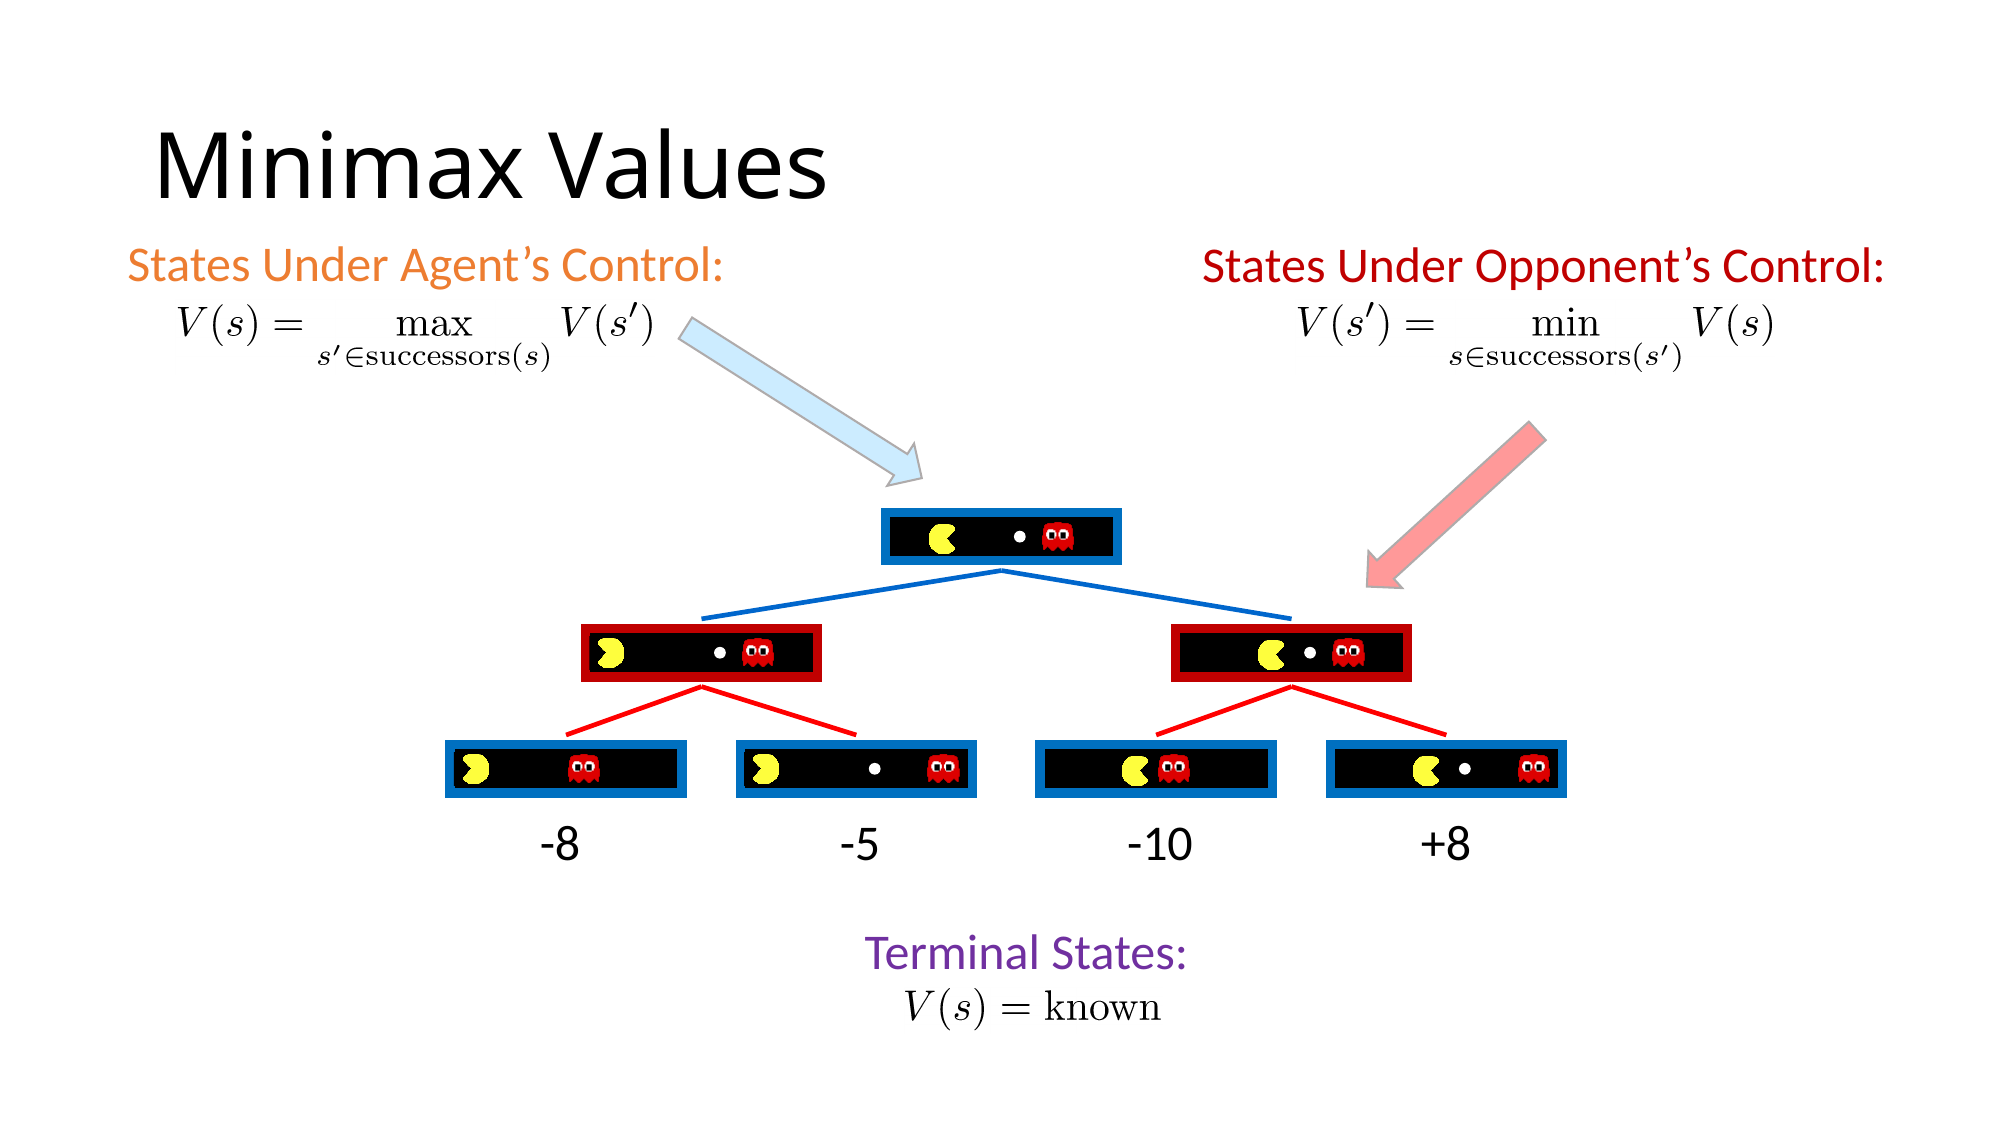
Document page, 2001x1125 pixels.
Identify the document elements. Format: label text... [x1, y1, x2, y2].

picture [904, 987, 1163, 1034]
picture [174, 299, 655, 375]
text_box [677, 316, 924, 488]
text_box States Under Opponent’s Control: [1187, 224, 1925, 300]
text_box States Under Agent’s Control: [112, 224, 763, 299]
title Minimax Values [137, 59, 1863, 278]
picture [1295, 299, 1775, 375]
text_box Terminal States: [849, 912, 1313, 988]
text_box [449, 512, 1563, 879]
text_box [1428, 420, 1548, 512]
